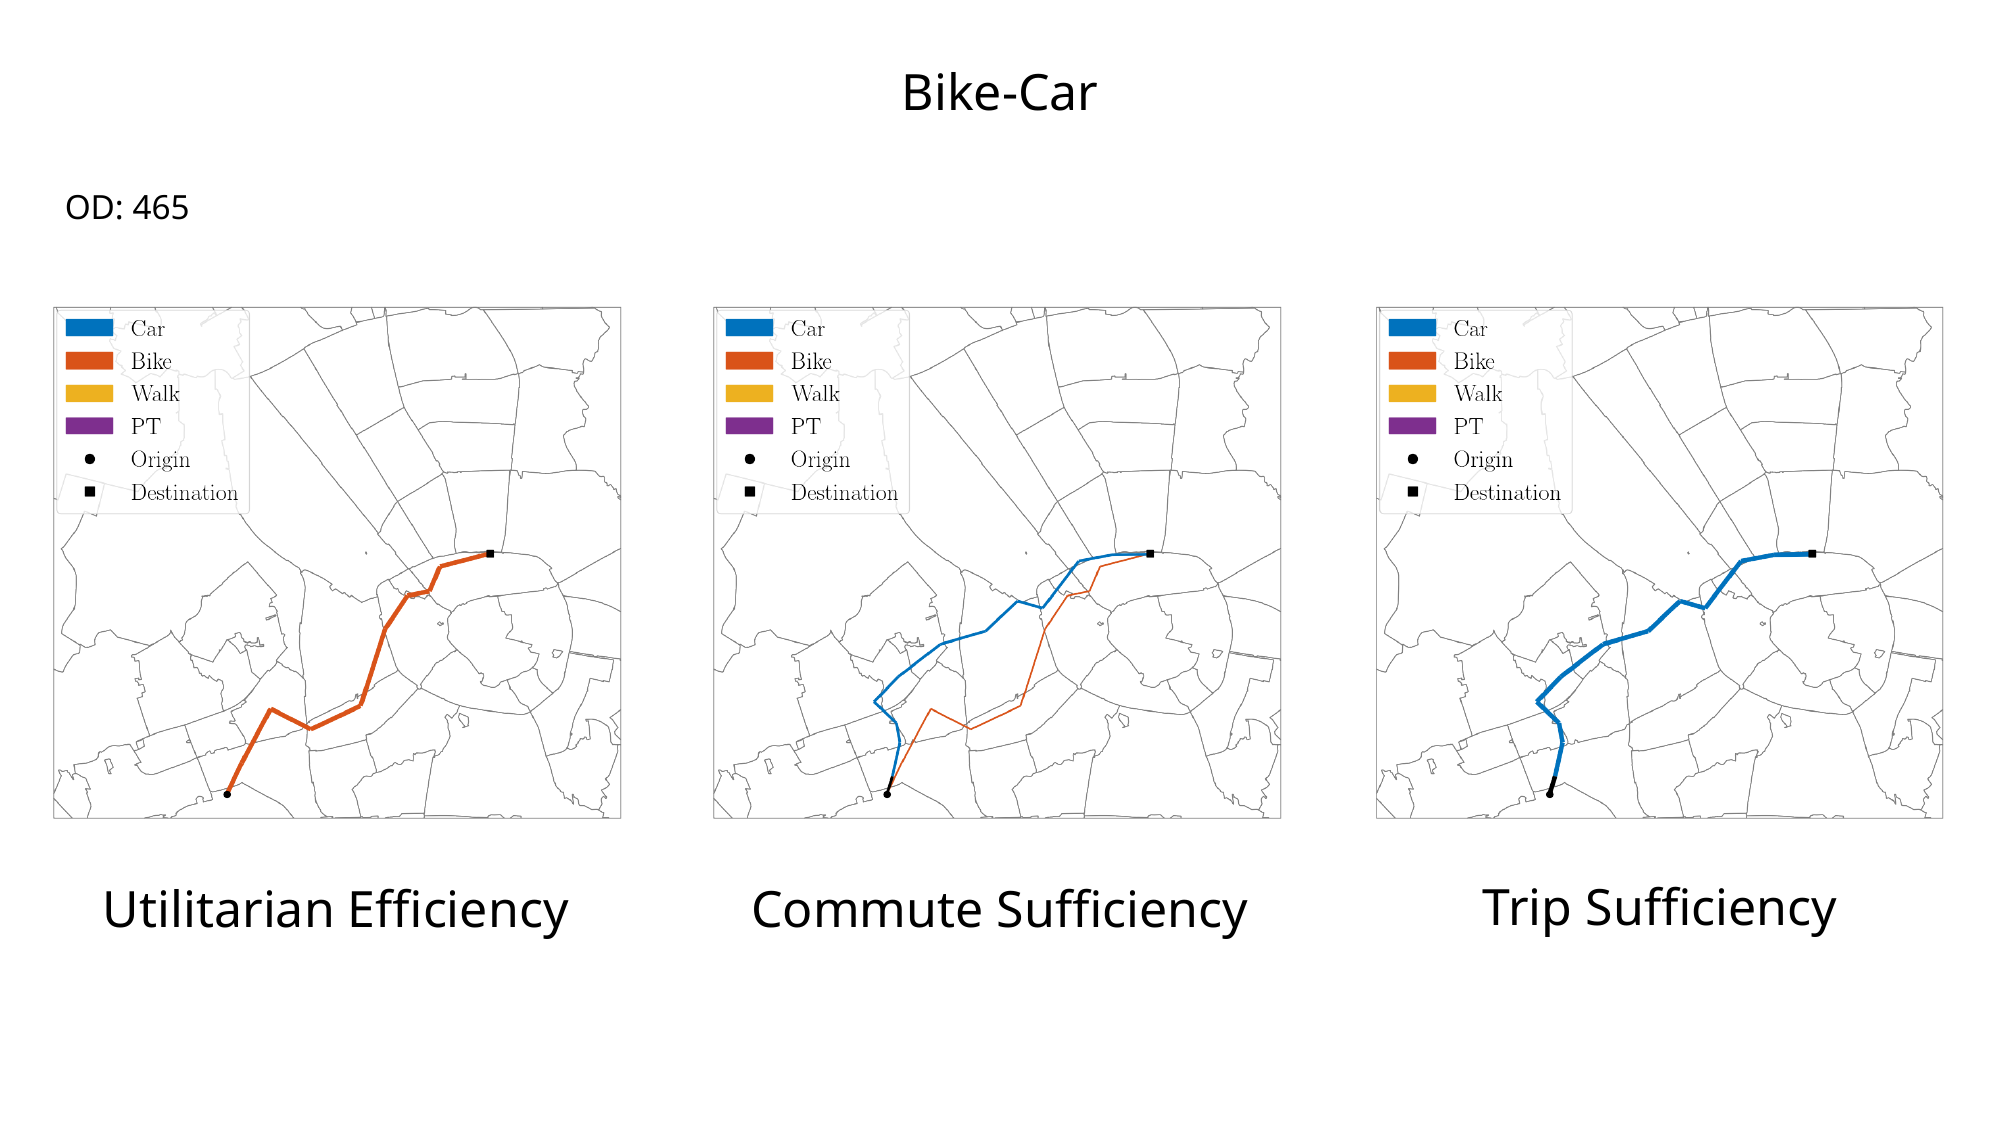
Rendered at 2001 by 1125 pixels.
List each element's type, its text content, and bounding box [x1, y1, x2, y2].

text_box OD: 465 [50, 178, 492, 234]
text_box Trip Sufficiency [1374, 871, 1946, 943]
text_box Utilitarian Efficiency [49, 871, 622, 945]
text_box Commute Sufficiency [714, 871, 1286, 945]
picture [1, 254, 2000, 871]
text_box Bike-Car [525, 53, 1475, 128]
